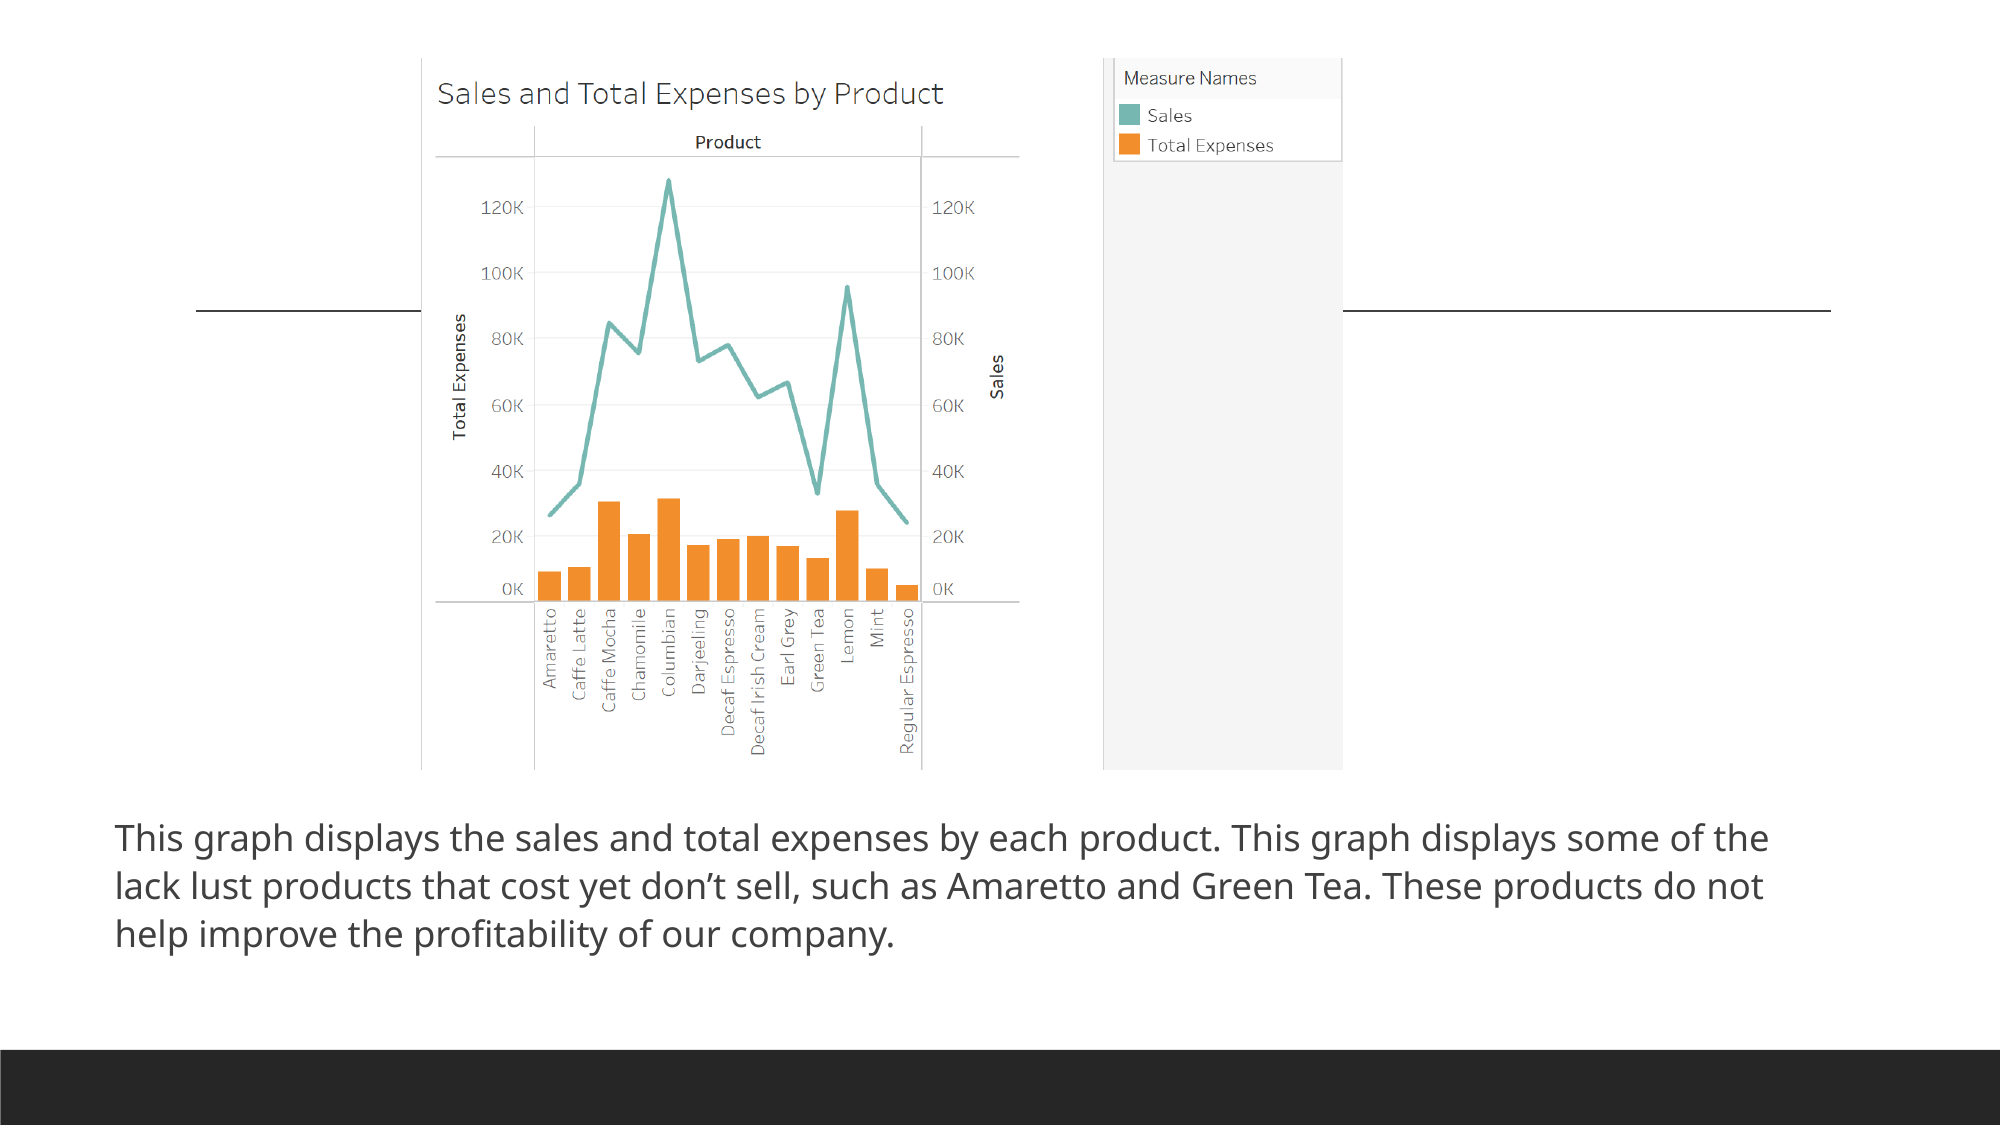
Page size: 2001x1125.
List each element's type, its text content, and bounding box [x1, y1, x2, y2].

list This graph displays the sales and total expenses by each product. This graph displays some of the lack lust products that cost yet don’t sell, such as Amaretto and Green Tea. These products do not help improve the profitability of our company. [100, 803, 1830, 963]
picture [420, 58, 1343, 771]
